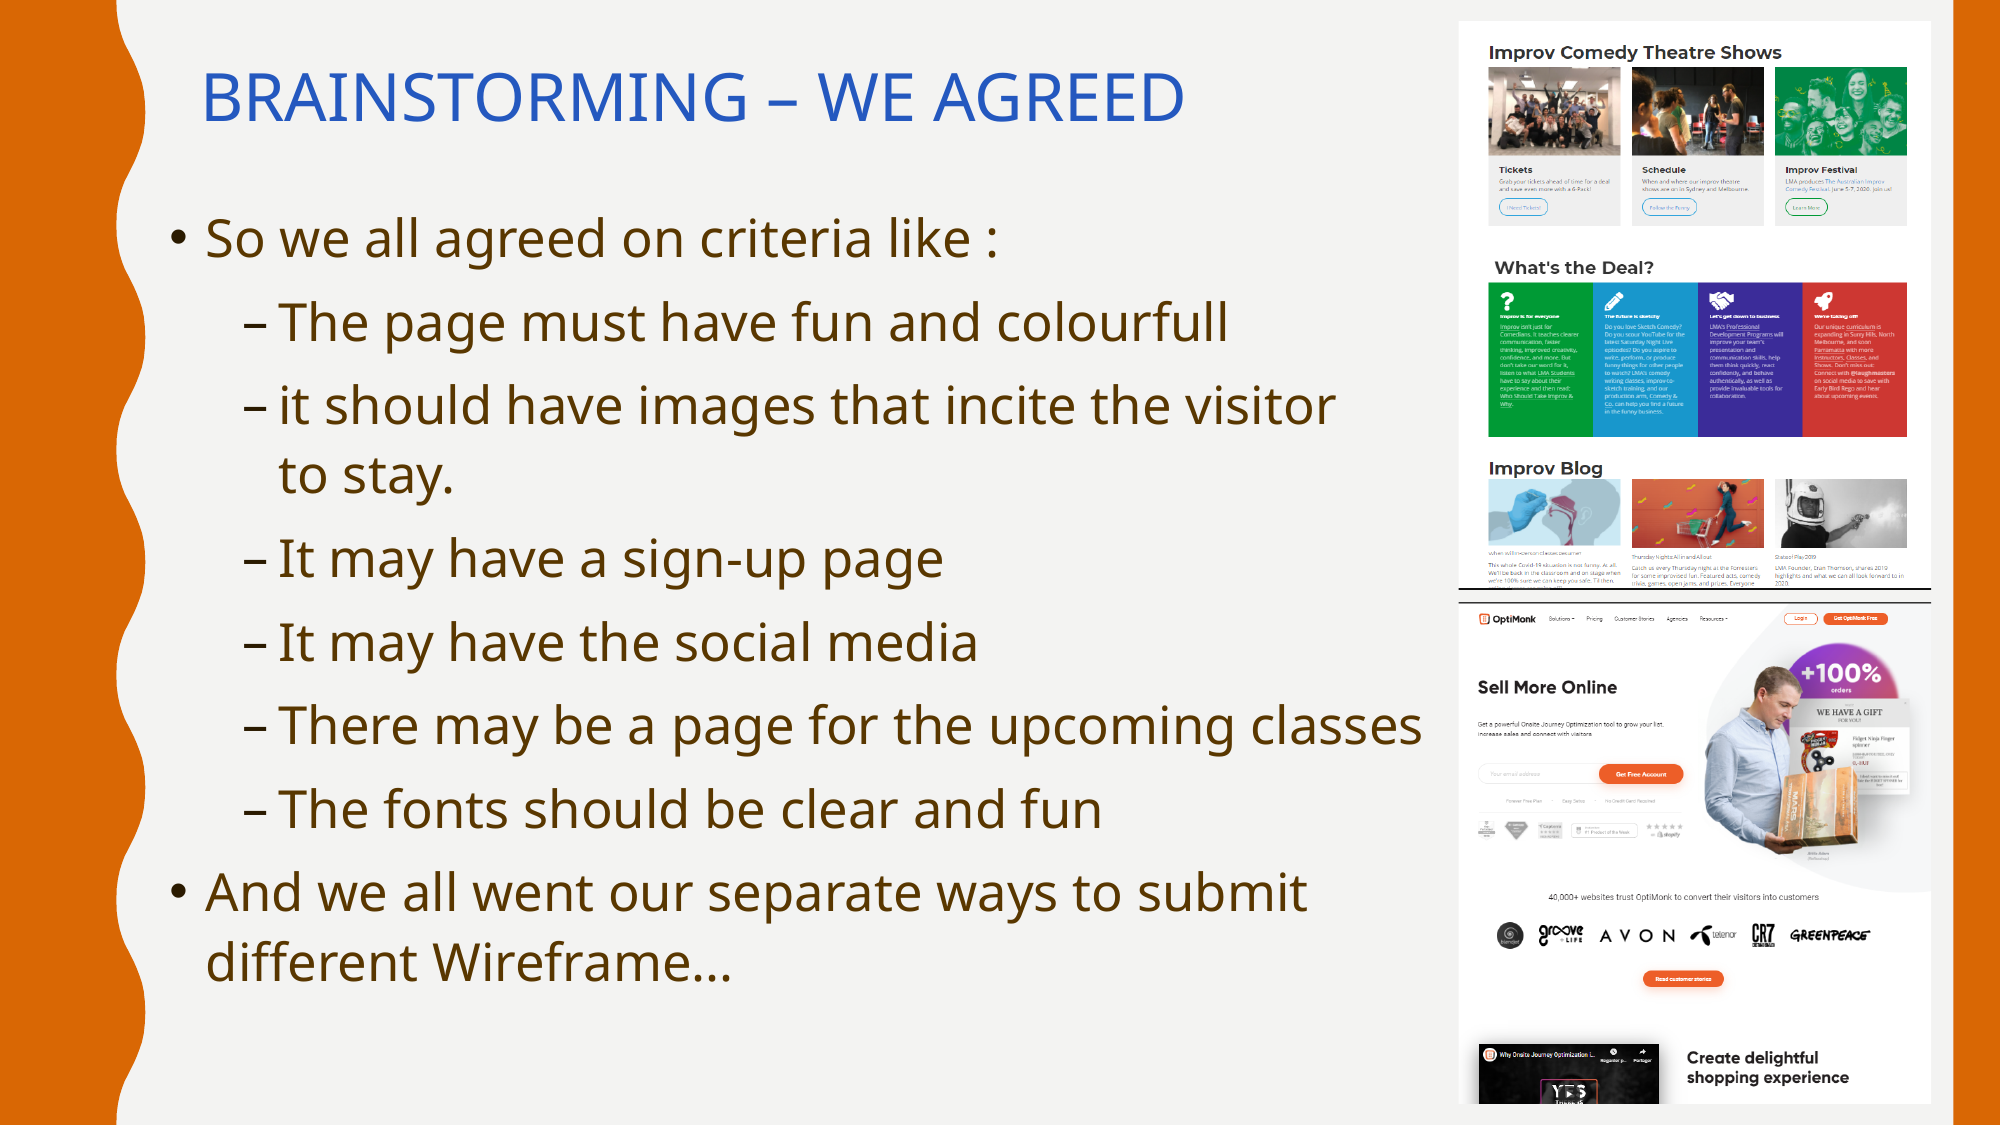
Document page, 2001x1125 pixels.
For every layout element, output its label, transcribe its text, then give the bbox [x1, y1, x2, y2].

picture [1458, 21, 1932, 590]
text_box BRAINSTORMING – WE AGREED [184, 47, 1389, 143]
list So we all agreed on criteria like : The page must have fun and colourfull it should have images that incite the visitor to stay. It may have a sign-up page It may have the social media There may be a page for the upcoming classes The fonts should be clear and fun And we all went our separate ways to submit different Wireframe... [154, 114, 1470, 1011]
picture [1458, 602, 1932, 1104]
